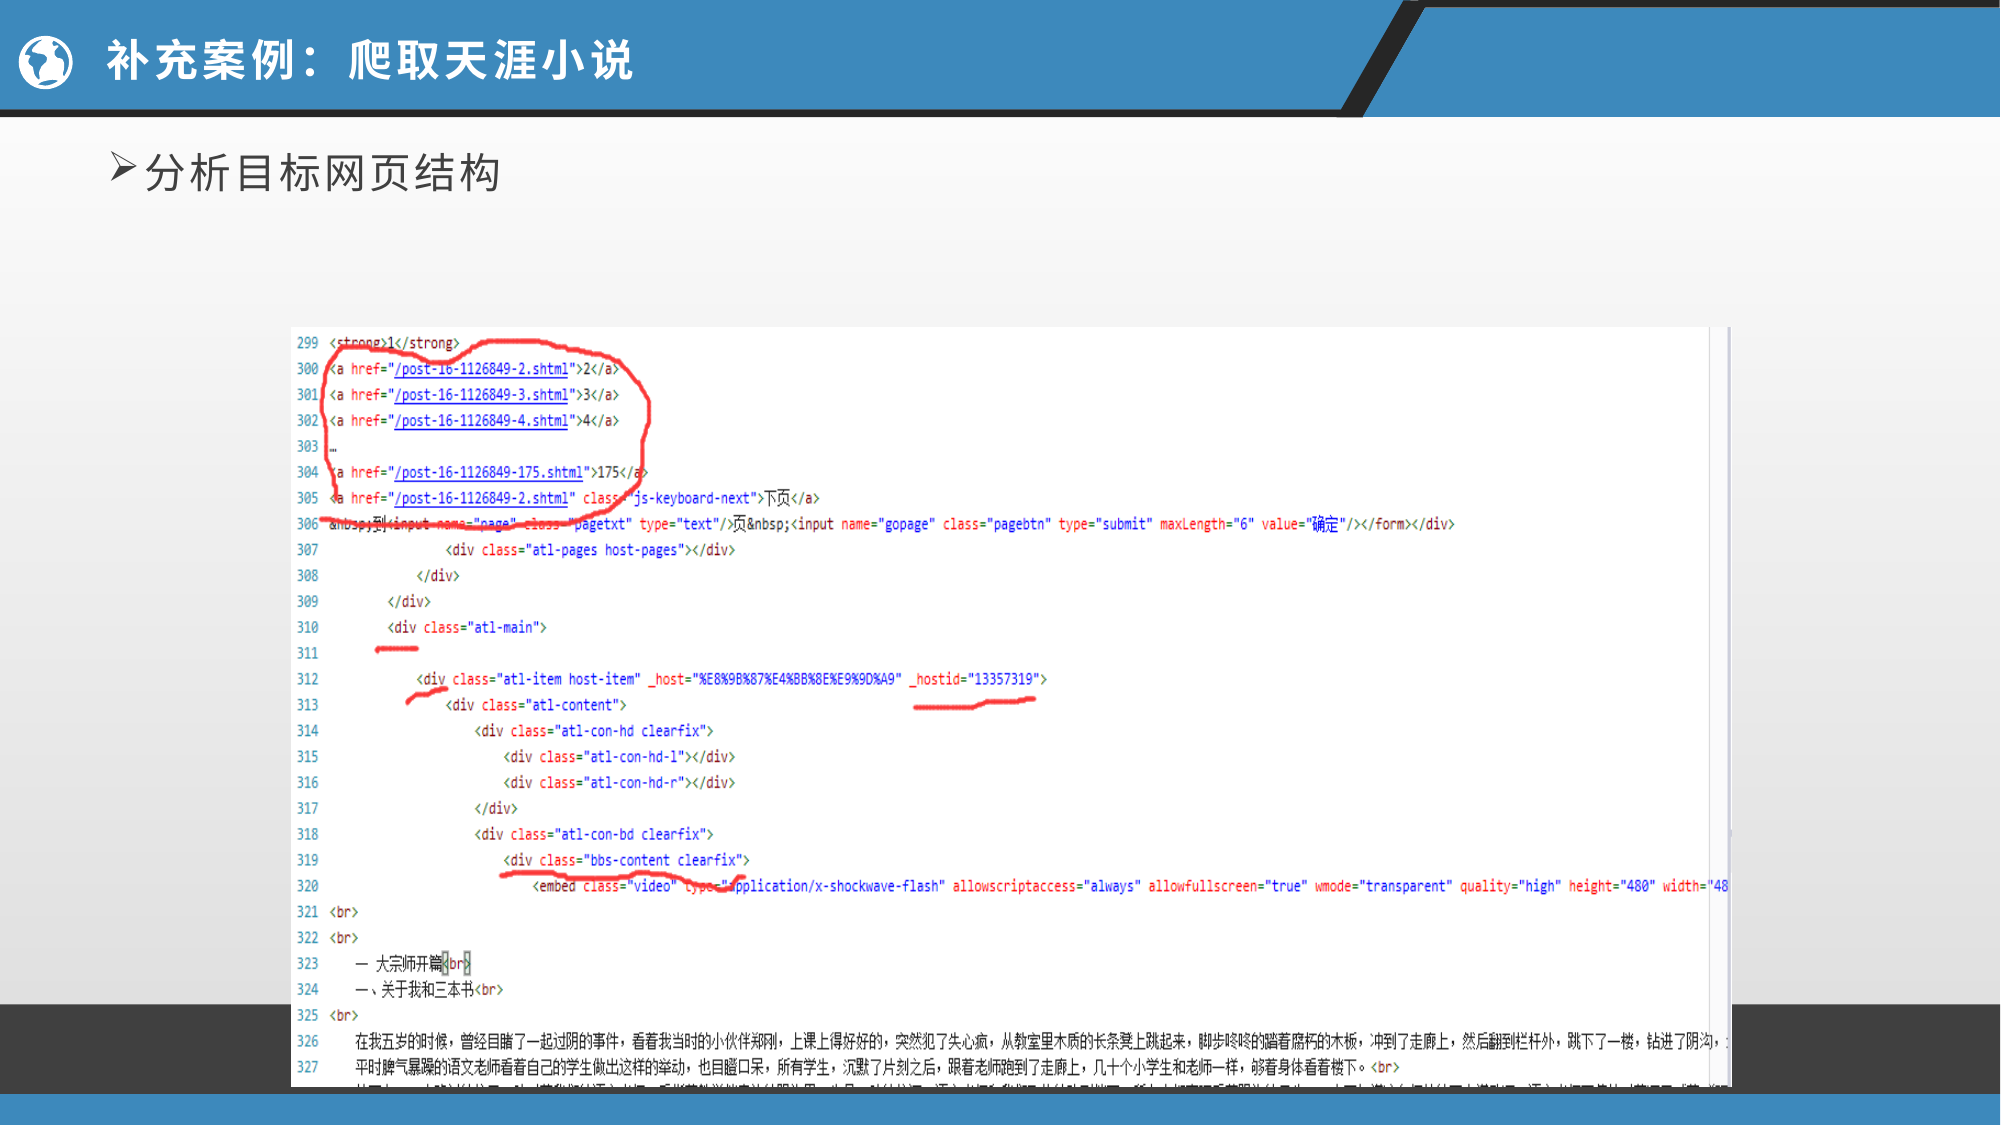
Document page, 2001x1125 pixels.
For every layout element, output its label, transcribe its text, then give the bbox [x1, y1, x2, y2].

title 补充案例：爬取天涯小说 [90, 0, 977, 161]
list 分析目标网页结构 [90, 146, 1921, 976]
picture [291, 327, 1732, 1087]
